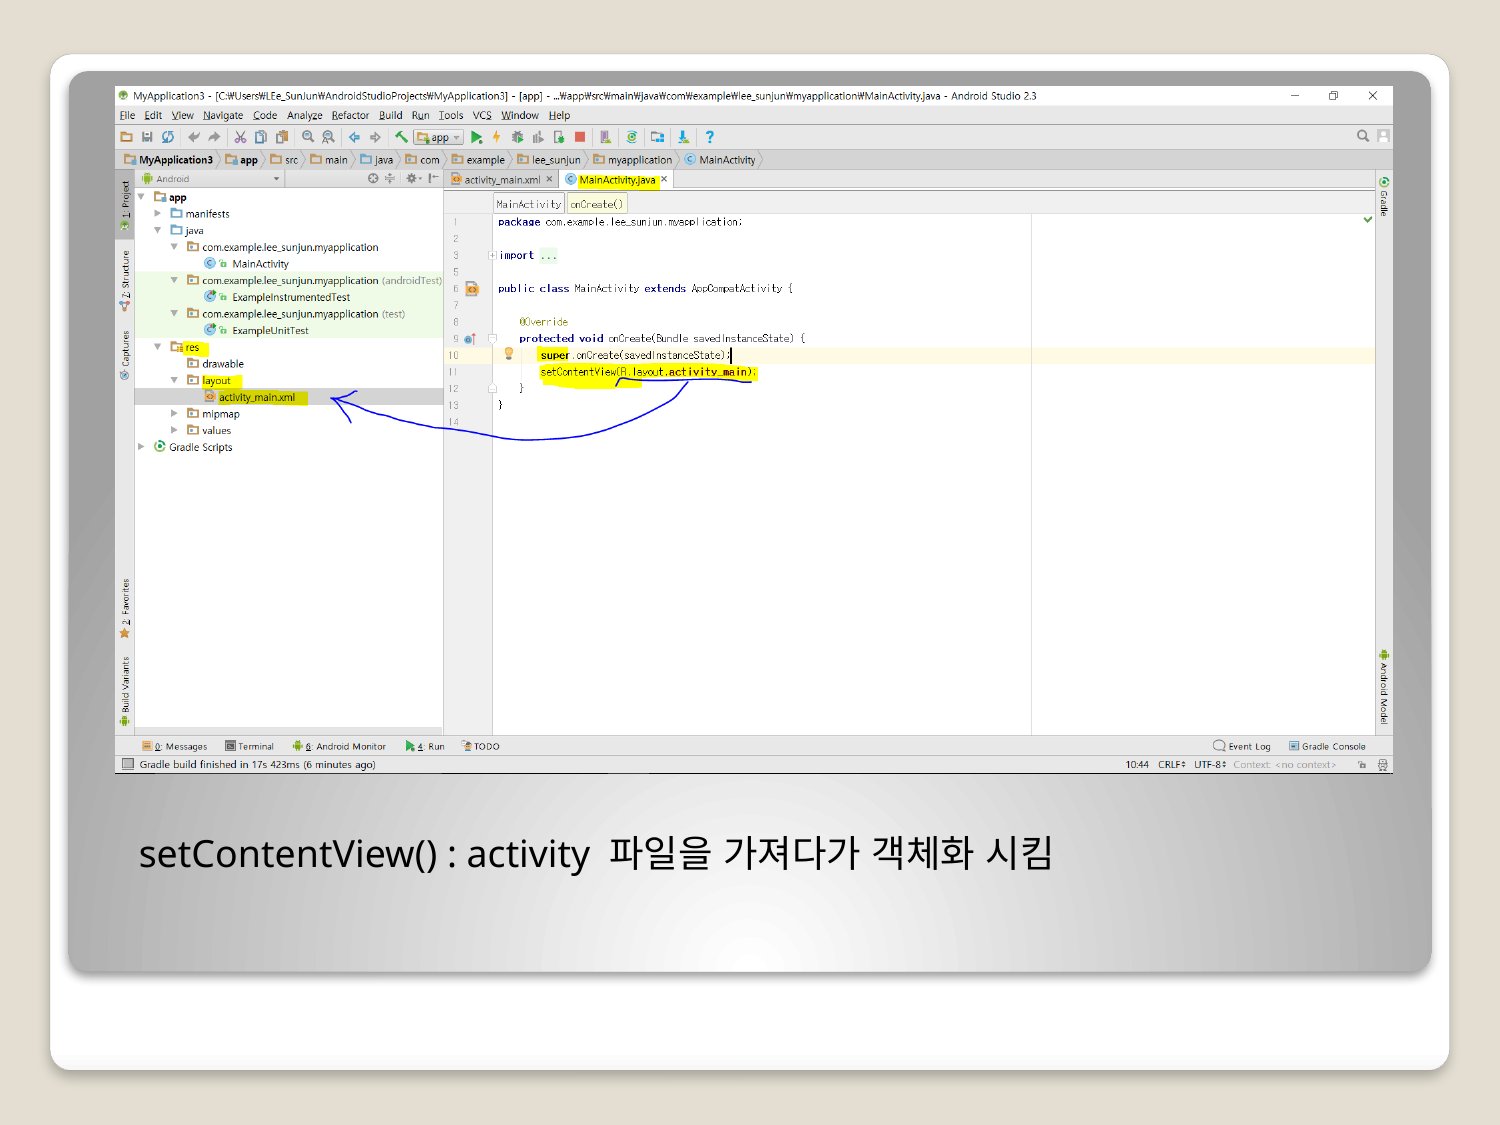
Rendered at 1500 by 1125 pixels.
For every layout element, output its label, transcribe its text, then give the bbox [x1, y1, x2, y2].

text_box setContentView() : activity 파일을 가져다가 객체화 시킴 [123, 822, 1400, 882]
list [114, 86, 1393, 775]
